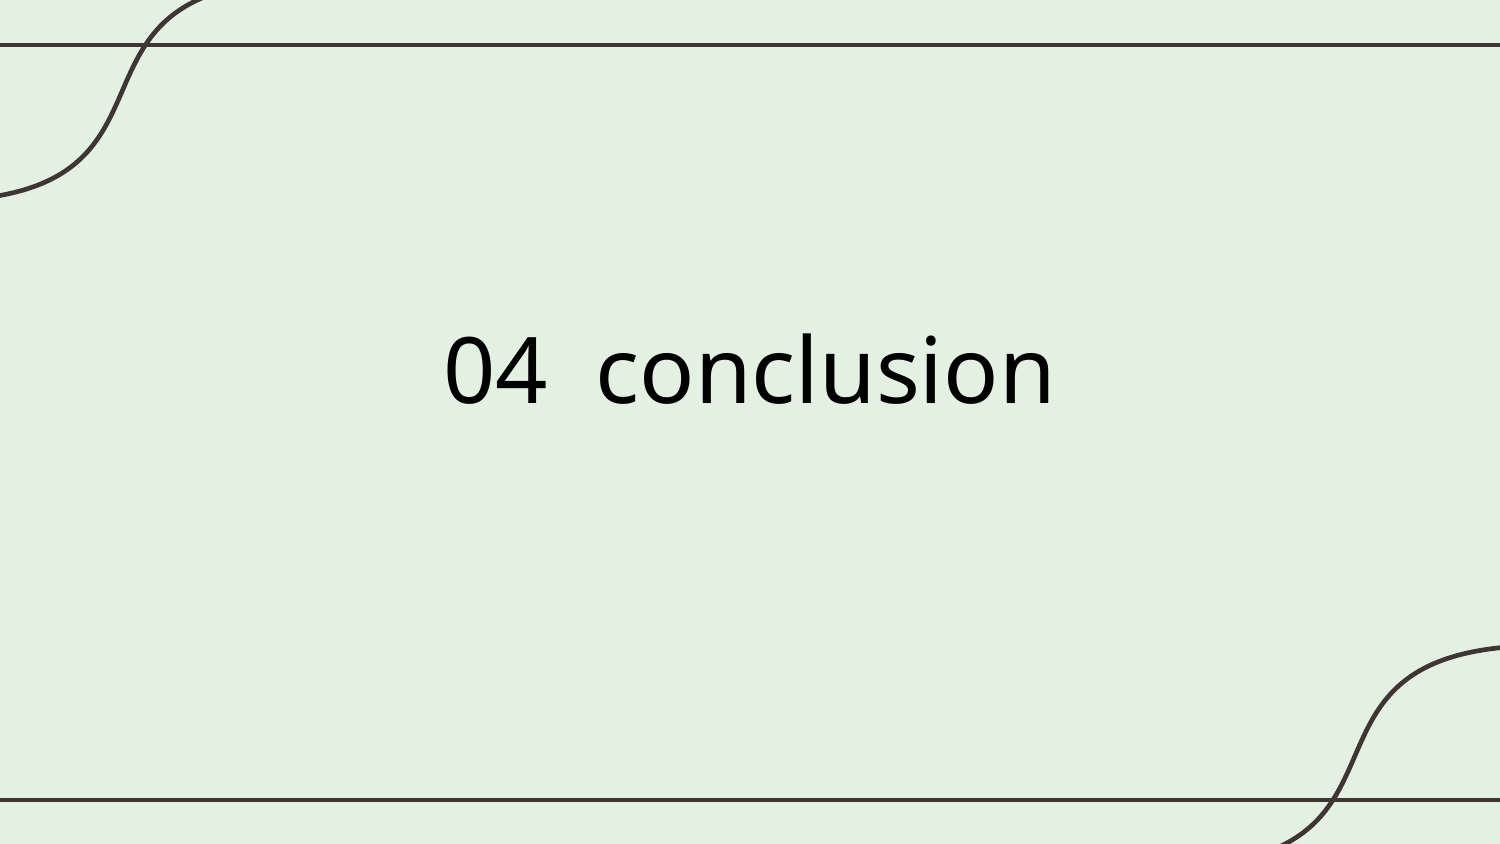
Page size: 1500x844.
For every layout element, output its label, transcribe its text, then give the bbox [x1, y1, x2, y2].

title 04 conclusion [184, 201, 1316, 643]
